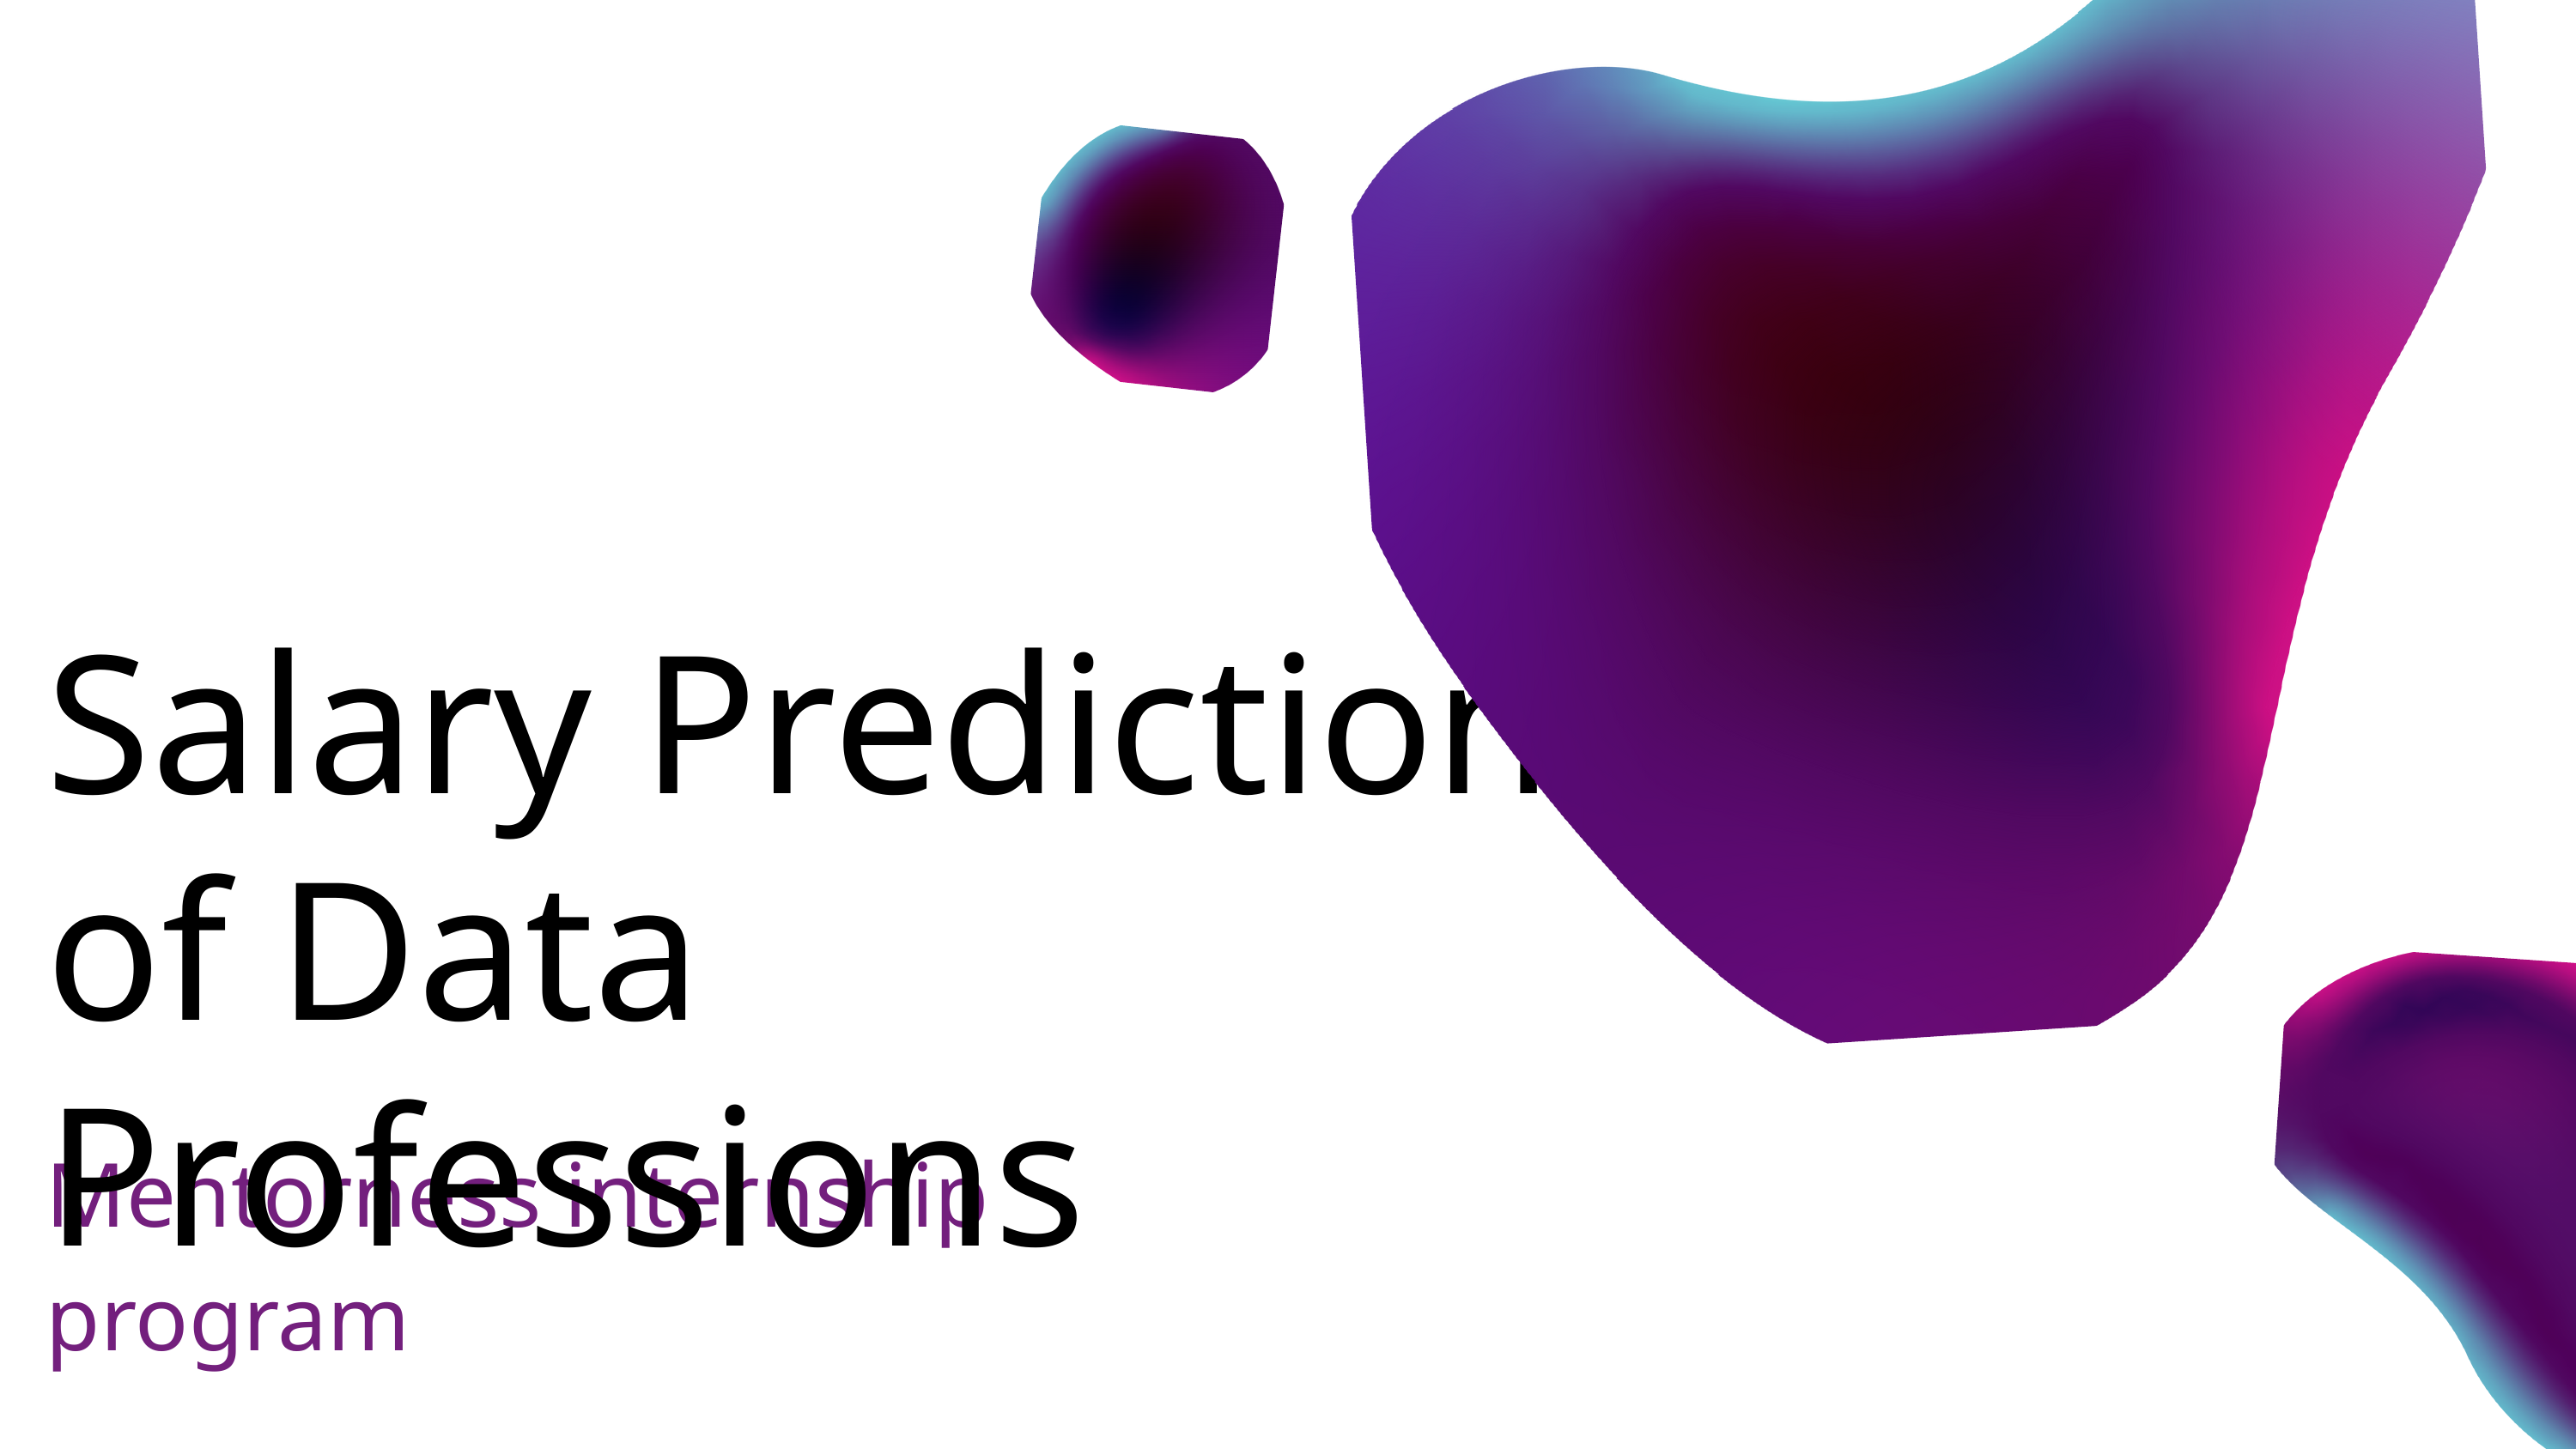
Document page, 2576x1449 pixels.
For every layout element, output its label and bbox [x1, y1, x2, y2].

text_box [2255, 943, 2576, 1449]
text_box [1022, 117, 1291, 398]
text_box [1337, 0, 2538, 1051]
text_box [46, 603, 1722, 1357]
